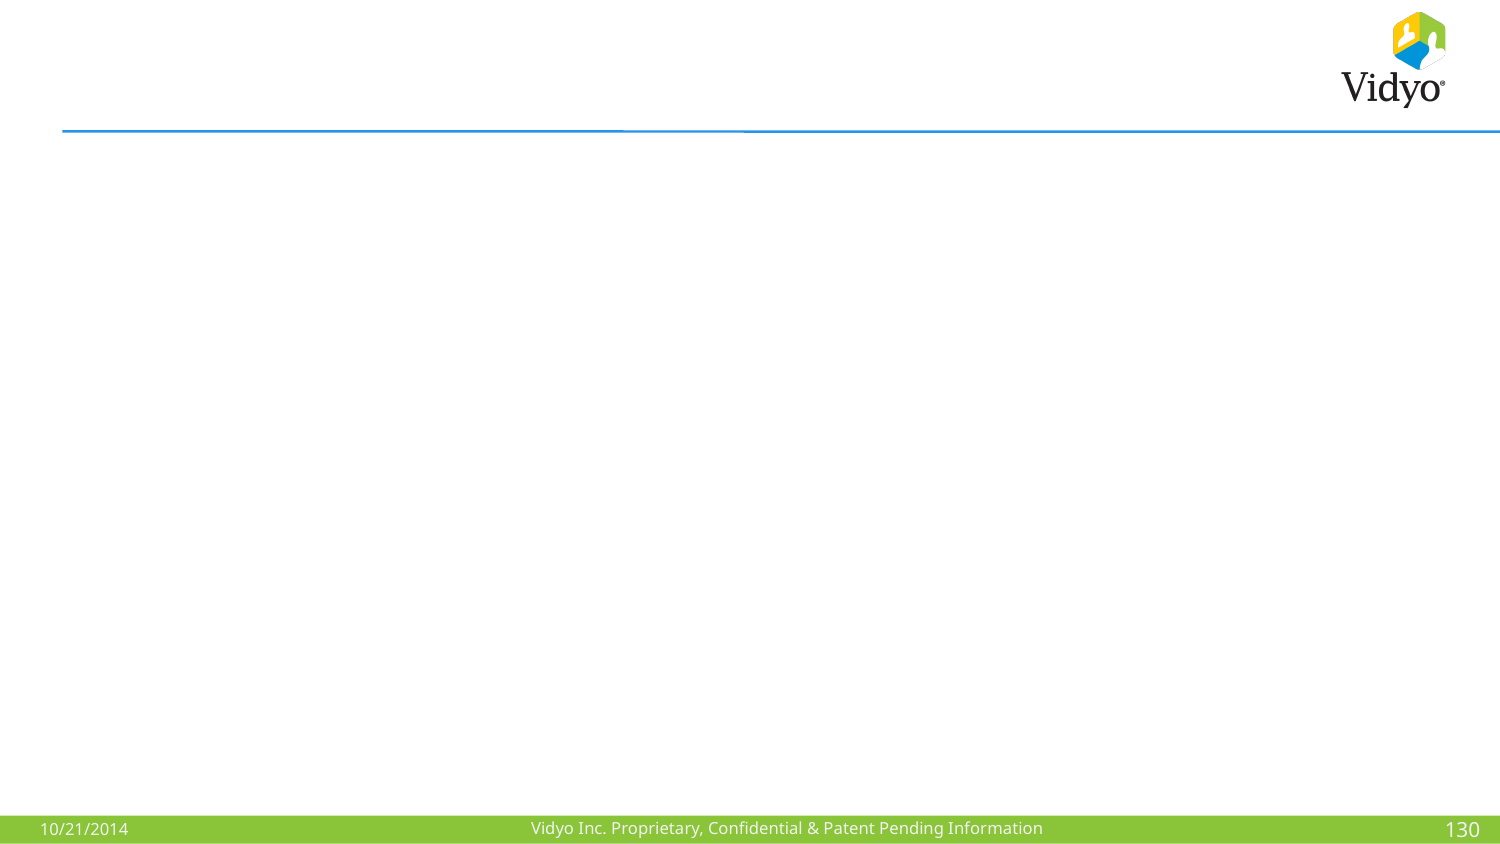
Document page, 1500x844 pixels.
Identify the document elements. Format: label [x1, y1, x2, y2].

picture [1337, 9, 1500, 123]
